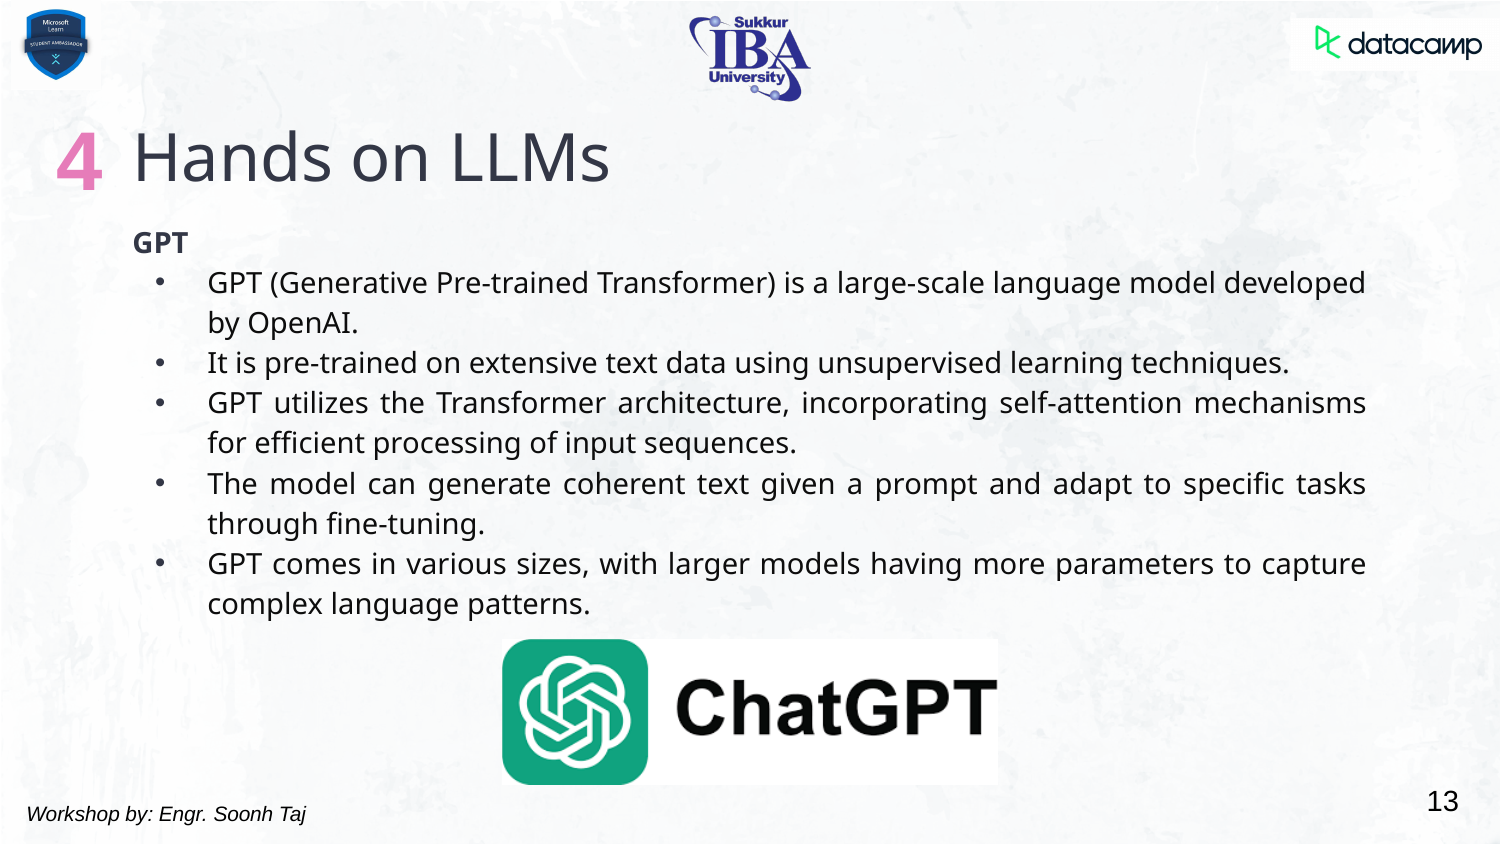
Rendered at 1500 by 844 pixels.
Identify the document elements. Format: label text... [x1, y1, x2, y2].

title Hands on LLMs [117, 87, 1383, 203]
text_box 13 [1411, 770, 1500, 831]
picture [2, 0, 1500, 844]
list GPT GPT (Generative Pre-trained Transformer) is a large-scale language model developed by OpenAI. It is pre-trained on extensive text data using unsupervised learning techniques. GPT utilizes the Transformer architecture, incorporating self-attention mechanisms for efficient processing of input sequences. The model can generate coherent text given a prompt and adapt to specific tasks through fine-tuning. GPT comes in various sizes, with larger models having more parameters to capture complex language patterns. [117, 203, 1383, 756]
text_box 4 [41, 92, 118, 268]
